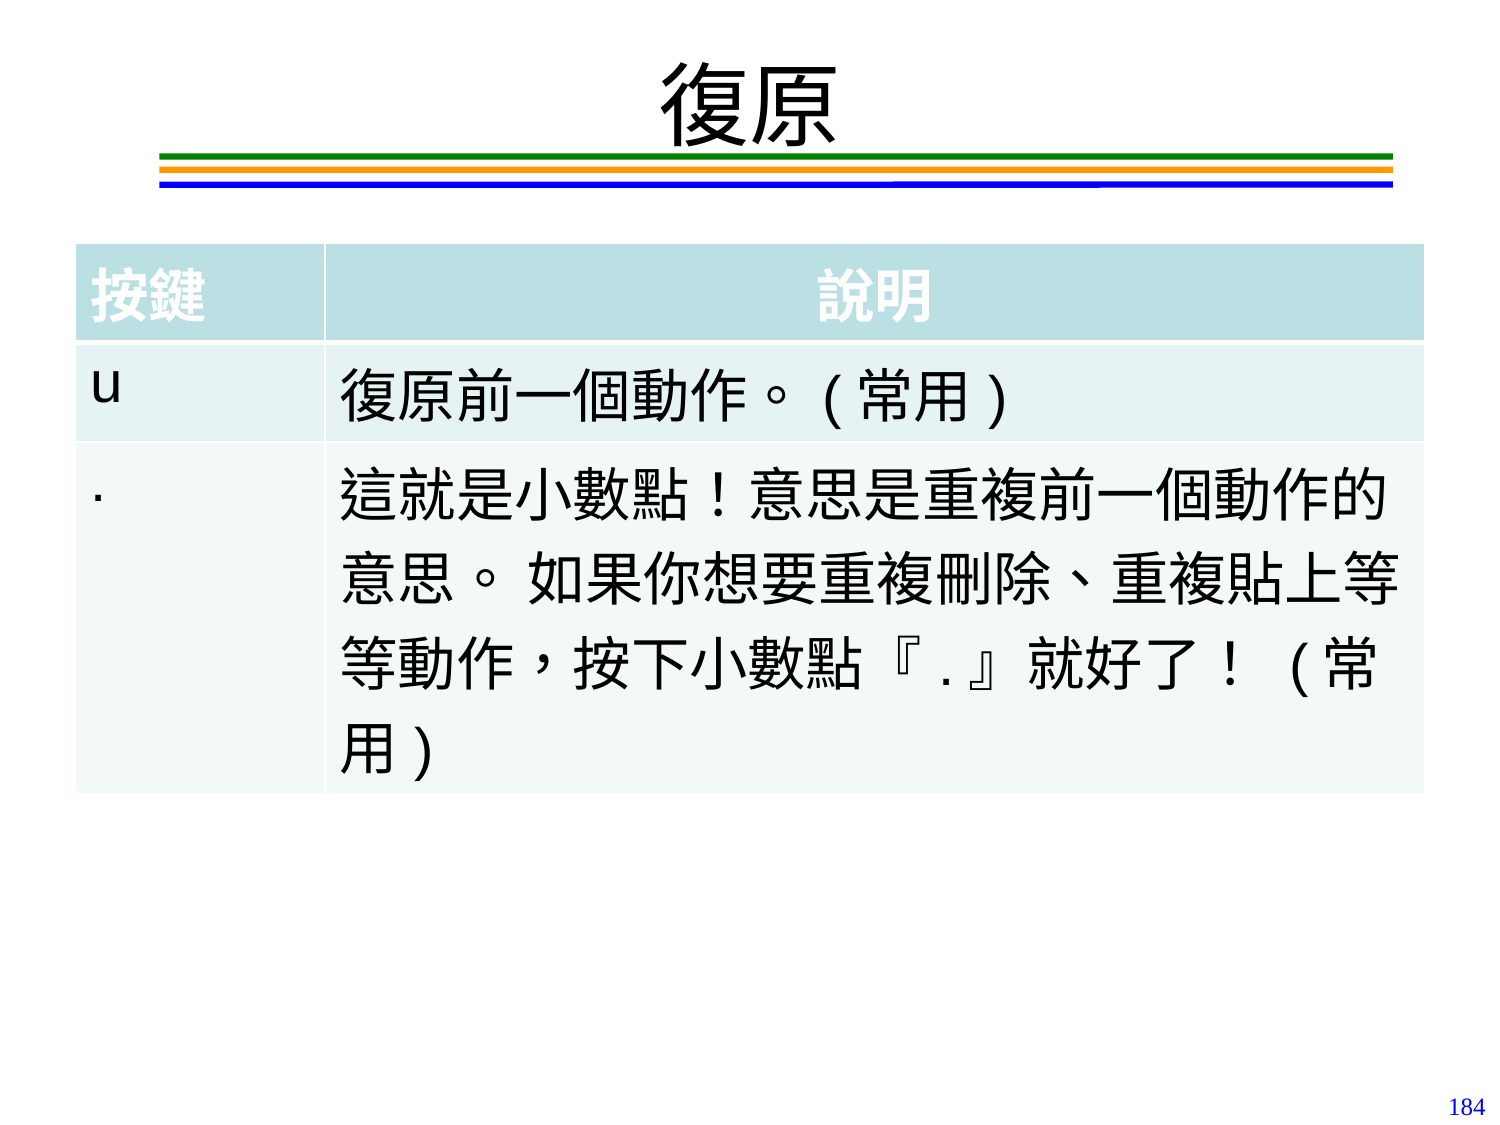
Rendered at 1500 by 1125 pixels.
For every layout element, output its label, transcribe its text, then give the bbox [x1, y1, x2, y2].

title 復原 [75, 45, 1425, 161]
table_cell u [76, 345, 324, 441]
table_header 按鍵 [76, 244, 324, 340]
slide_number 184 [1150, 1082, 1500, 1119]
table_cell 復原前一個動作。(常用) [326, 345, 1424, 441]
table_cell 這就是小數點！意思是重複前一個動作的意思。 如果你想要重複刪除、重複貼上等等動作，按下小數點『.』就好了！ (常用) [326, 443, 1424, 793]
table_cell . [76, 443, 324, 793]
table_header 說明 [326, 244, 1424, 340]
